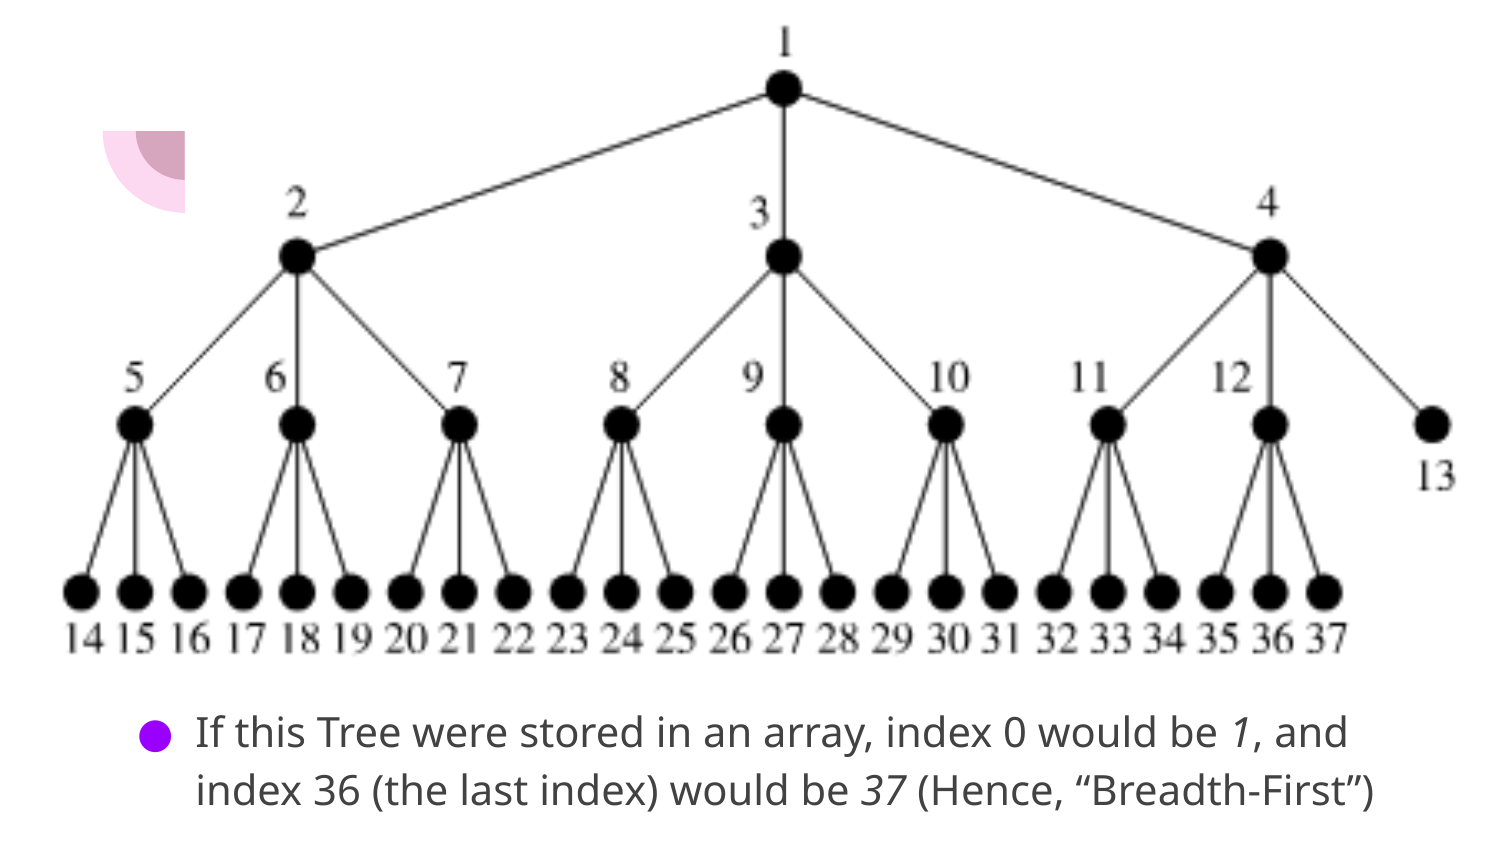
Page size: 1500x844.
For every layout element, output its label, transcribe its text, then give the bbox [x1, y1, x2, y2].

list If this Tree were stored in an array, index 0 would be 1, and index 36 (the last index) would be 37 (Hence, “Breadth-First”) [105, 683, 1463, 844]
picture [58, 17, 1464, 669]
